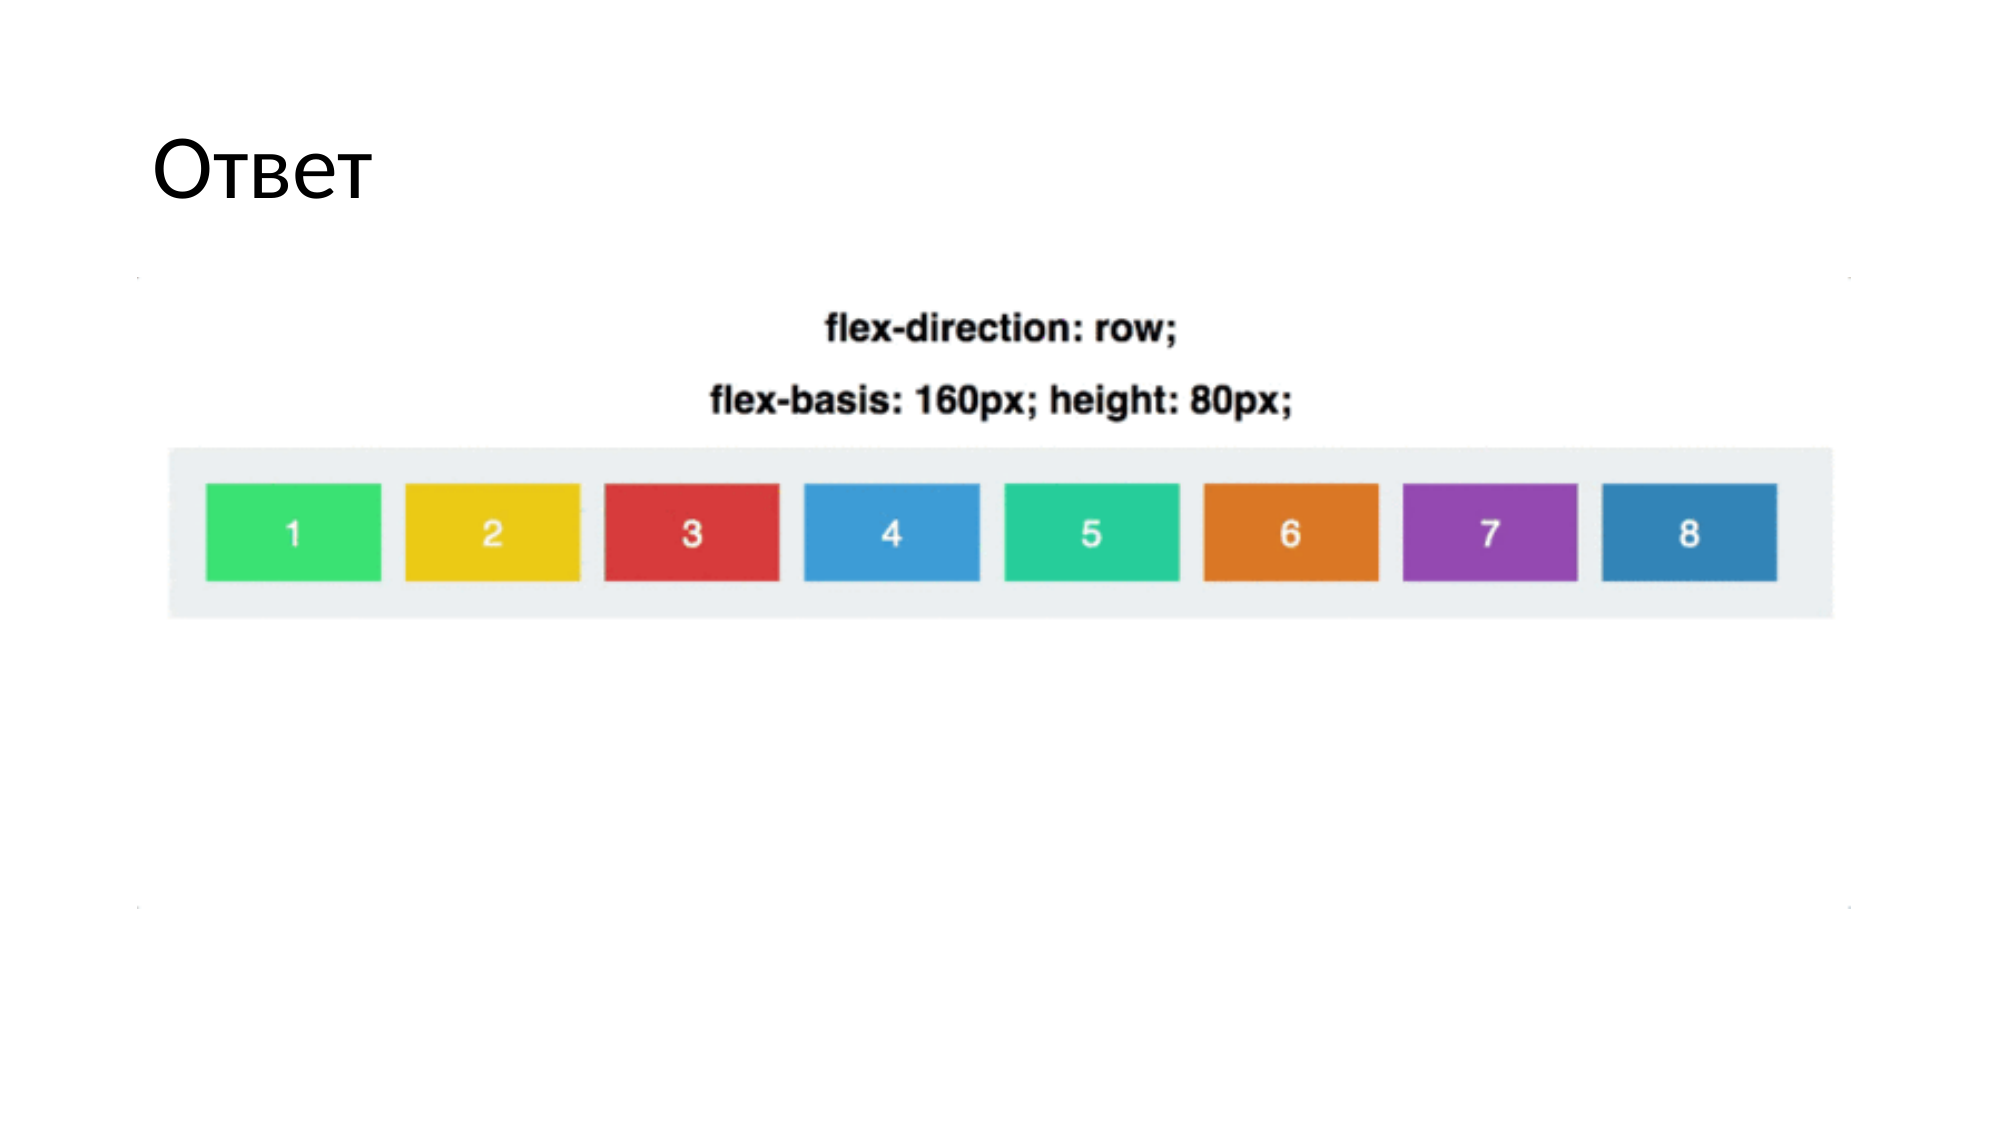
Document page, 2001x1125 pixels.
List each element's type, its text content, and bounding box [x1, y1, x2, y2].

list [137, 276, 1851, 910]
title Ответ [137, 59, 1863, 278]
